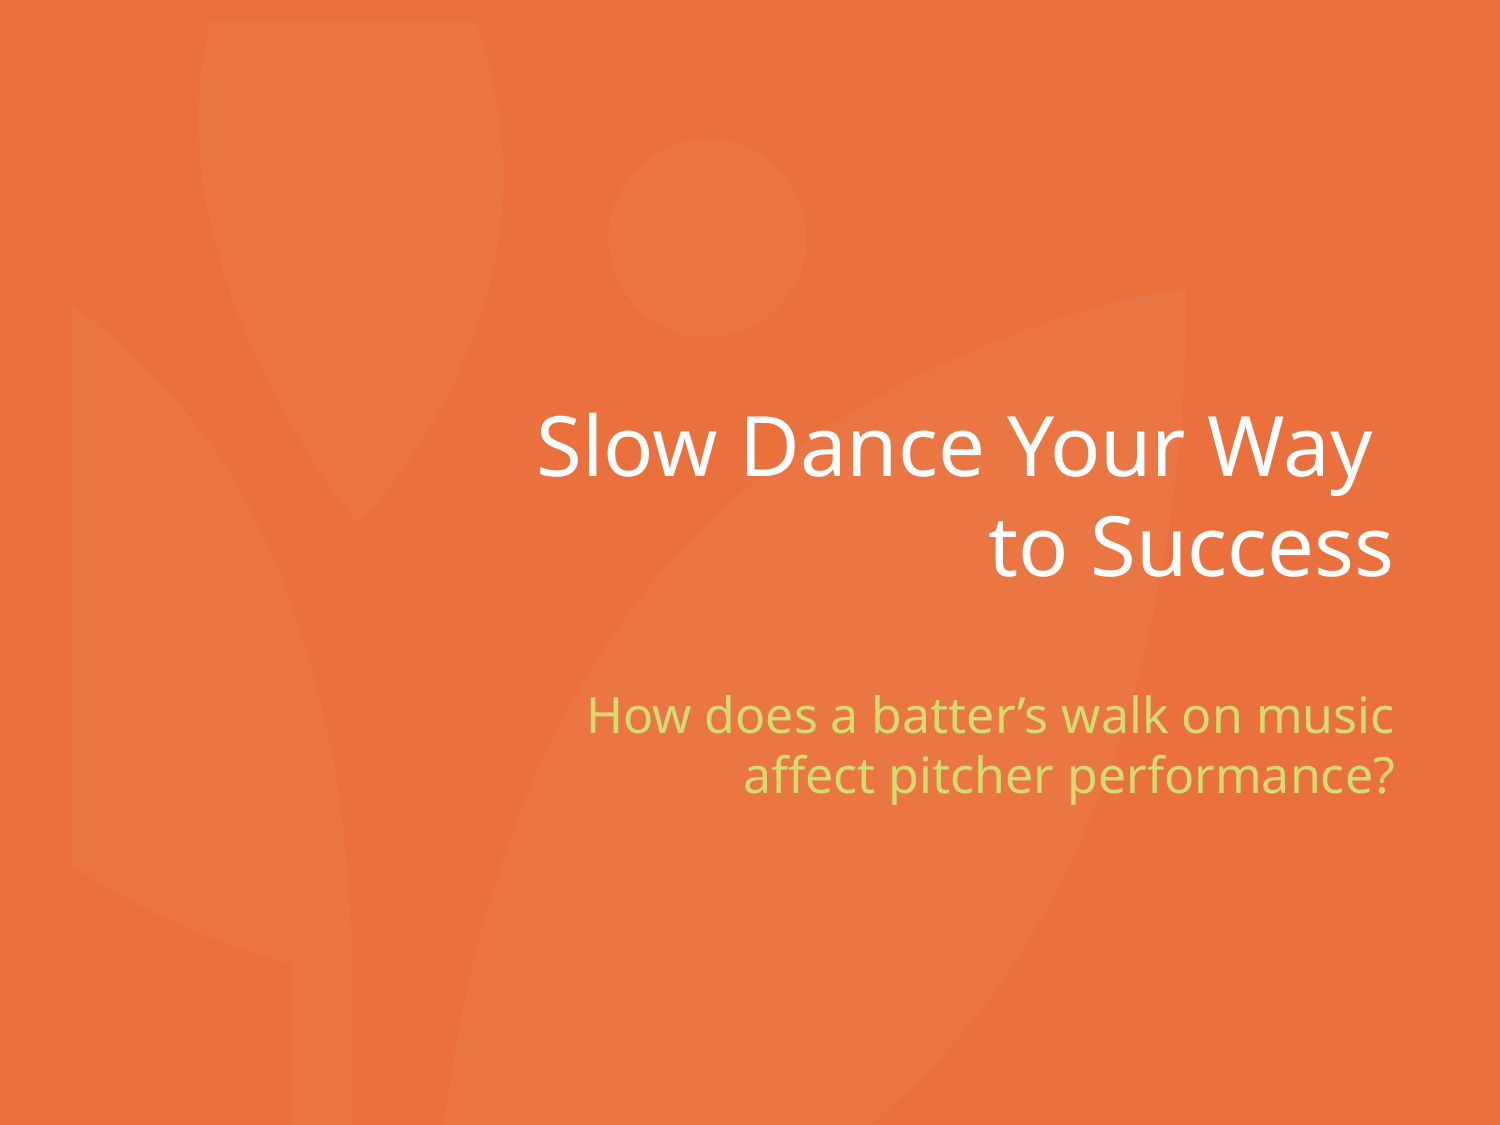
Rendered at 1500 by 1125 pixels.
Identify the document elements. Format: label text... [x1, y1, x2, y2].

title Slow Dance Your Way to Success [263, 372, 1396, 614]
subtitle How does a batter’s walk on music affect pitcher performance? [463, 683, 1396, 856]
